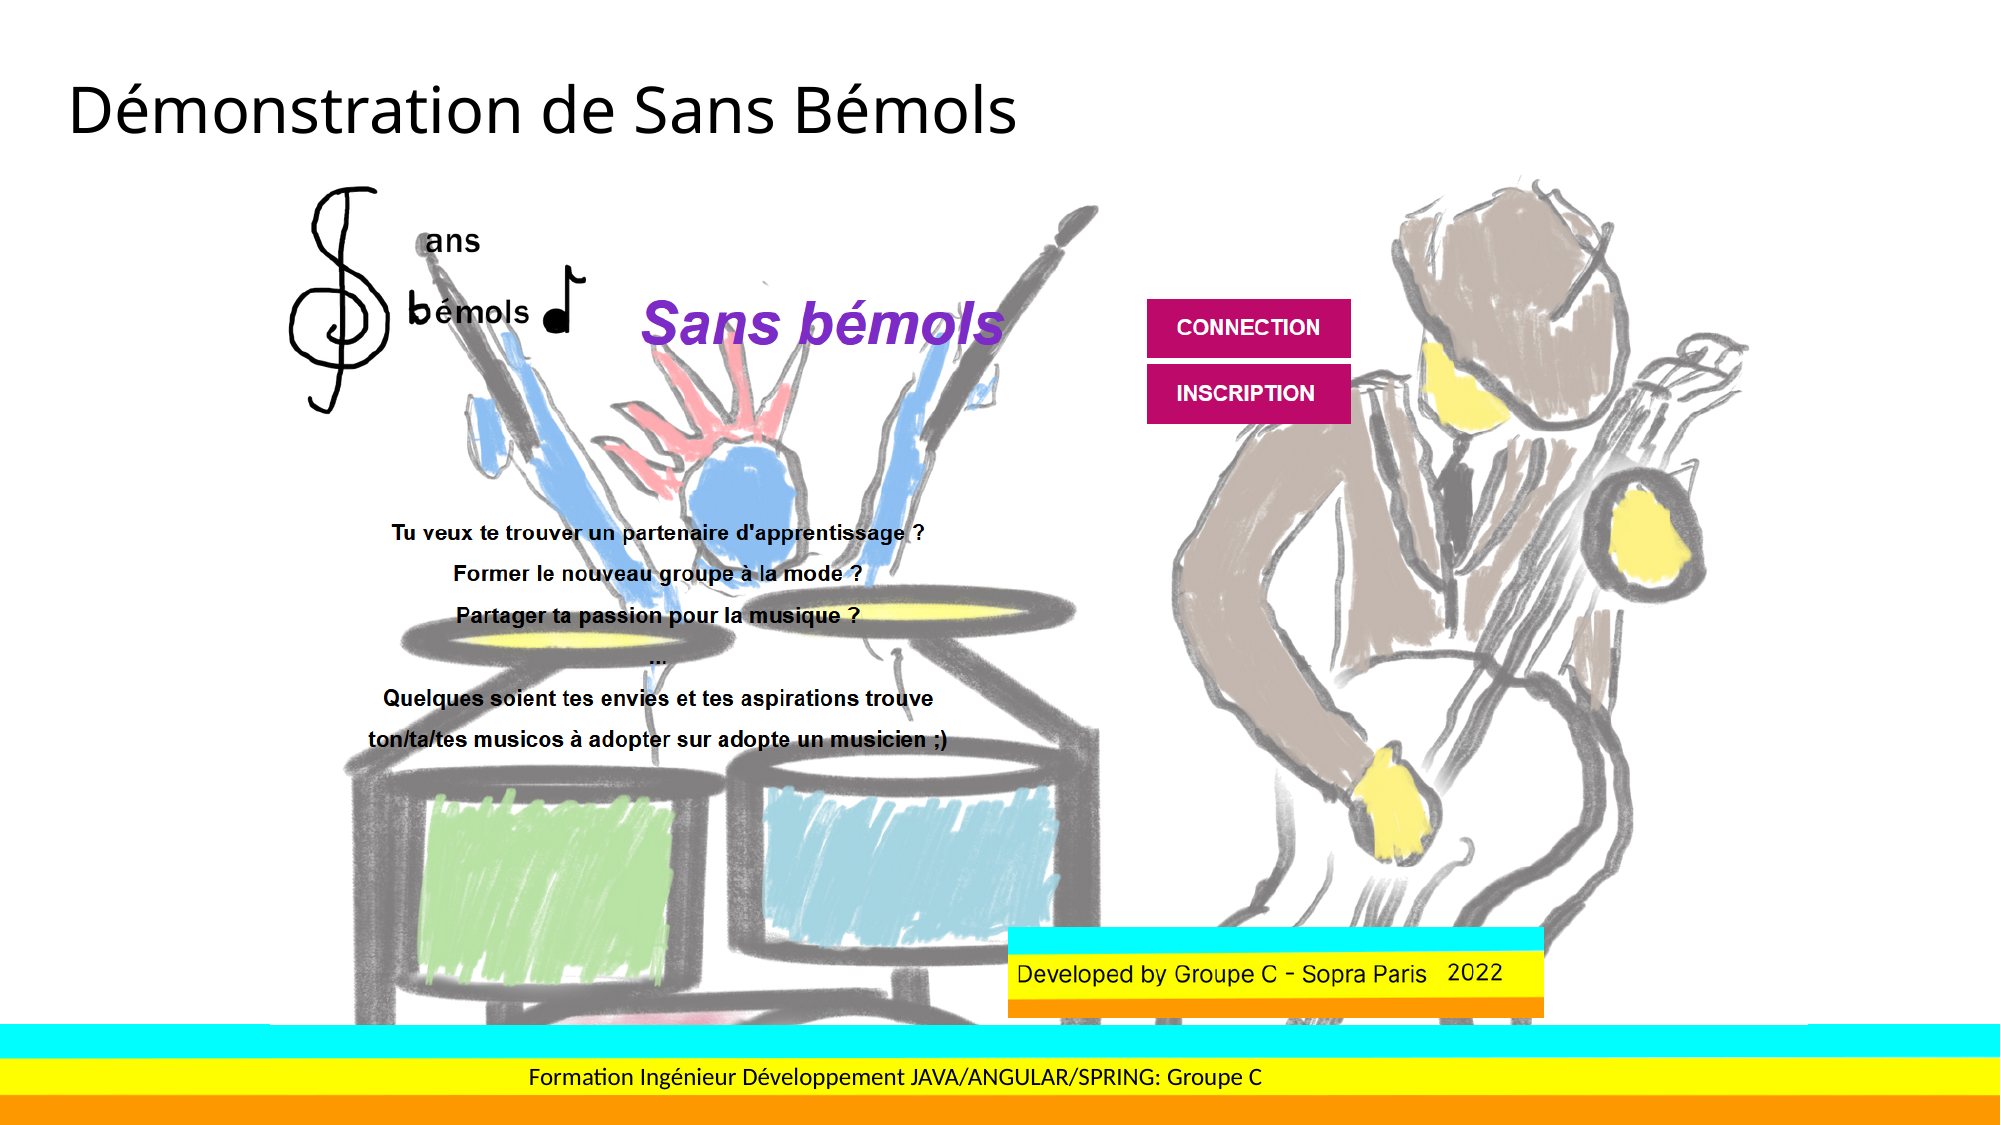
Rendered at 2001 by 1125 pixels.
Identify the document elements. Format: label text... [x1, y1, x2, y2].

title Démonstration de Sans Bémols [52, 54, 1067, 155]
picture [0, 154, 2000, 1125]
